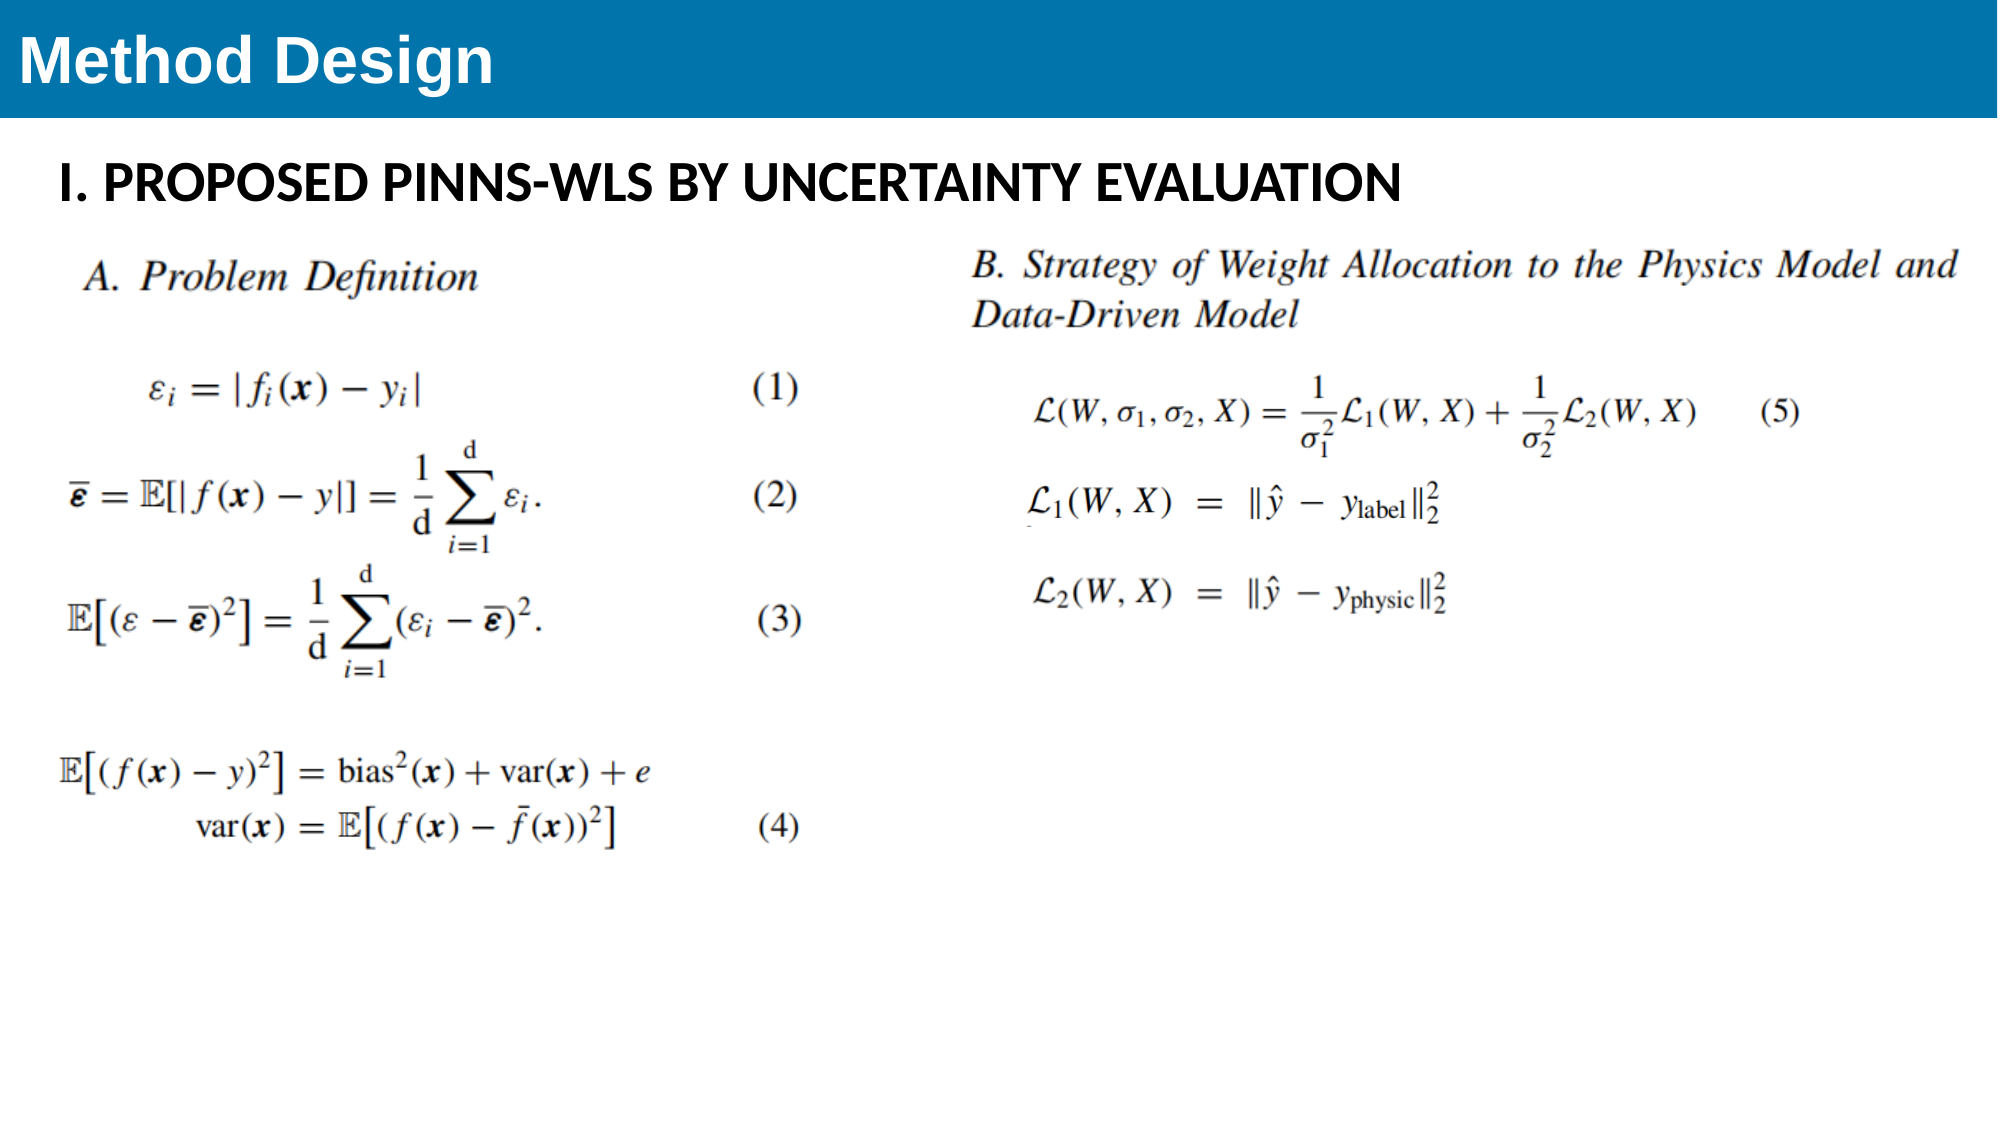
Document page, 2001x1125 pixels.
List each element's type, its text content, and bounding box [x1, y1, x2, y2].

text_box Method Design [3, 9, 1077, 104]
picture [964, 231, 1977, 334]
picture [44, 739, 811, 860]
text_box [0, 0, 1998, 119]
picture [1011, 475, 1454, 527]
text_box I. PROPOSED PINNS-WLS BY UNCERTAINTY EVALUATION [44, 135, 1571, 221]
picture [1011, 562, 1469, 624]
picture [988, 361, 1819, 474]
picture [125, 349, 807, 421]
picture [55, 231, 500, 314]
picture [31, 432, 827, 681]
